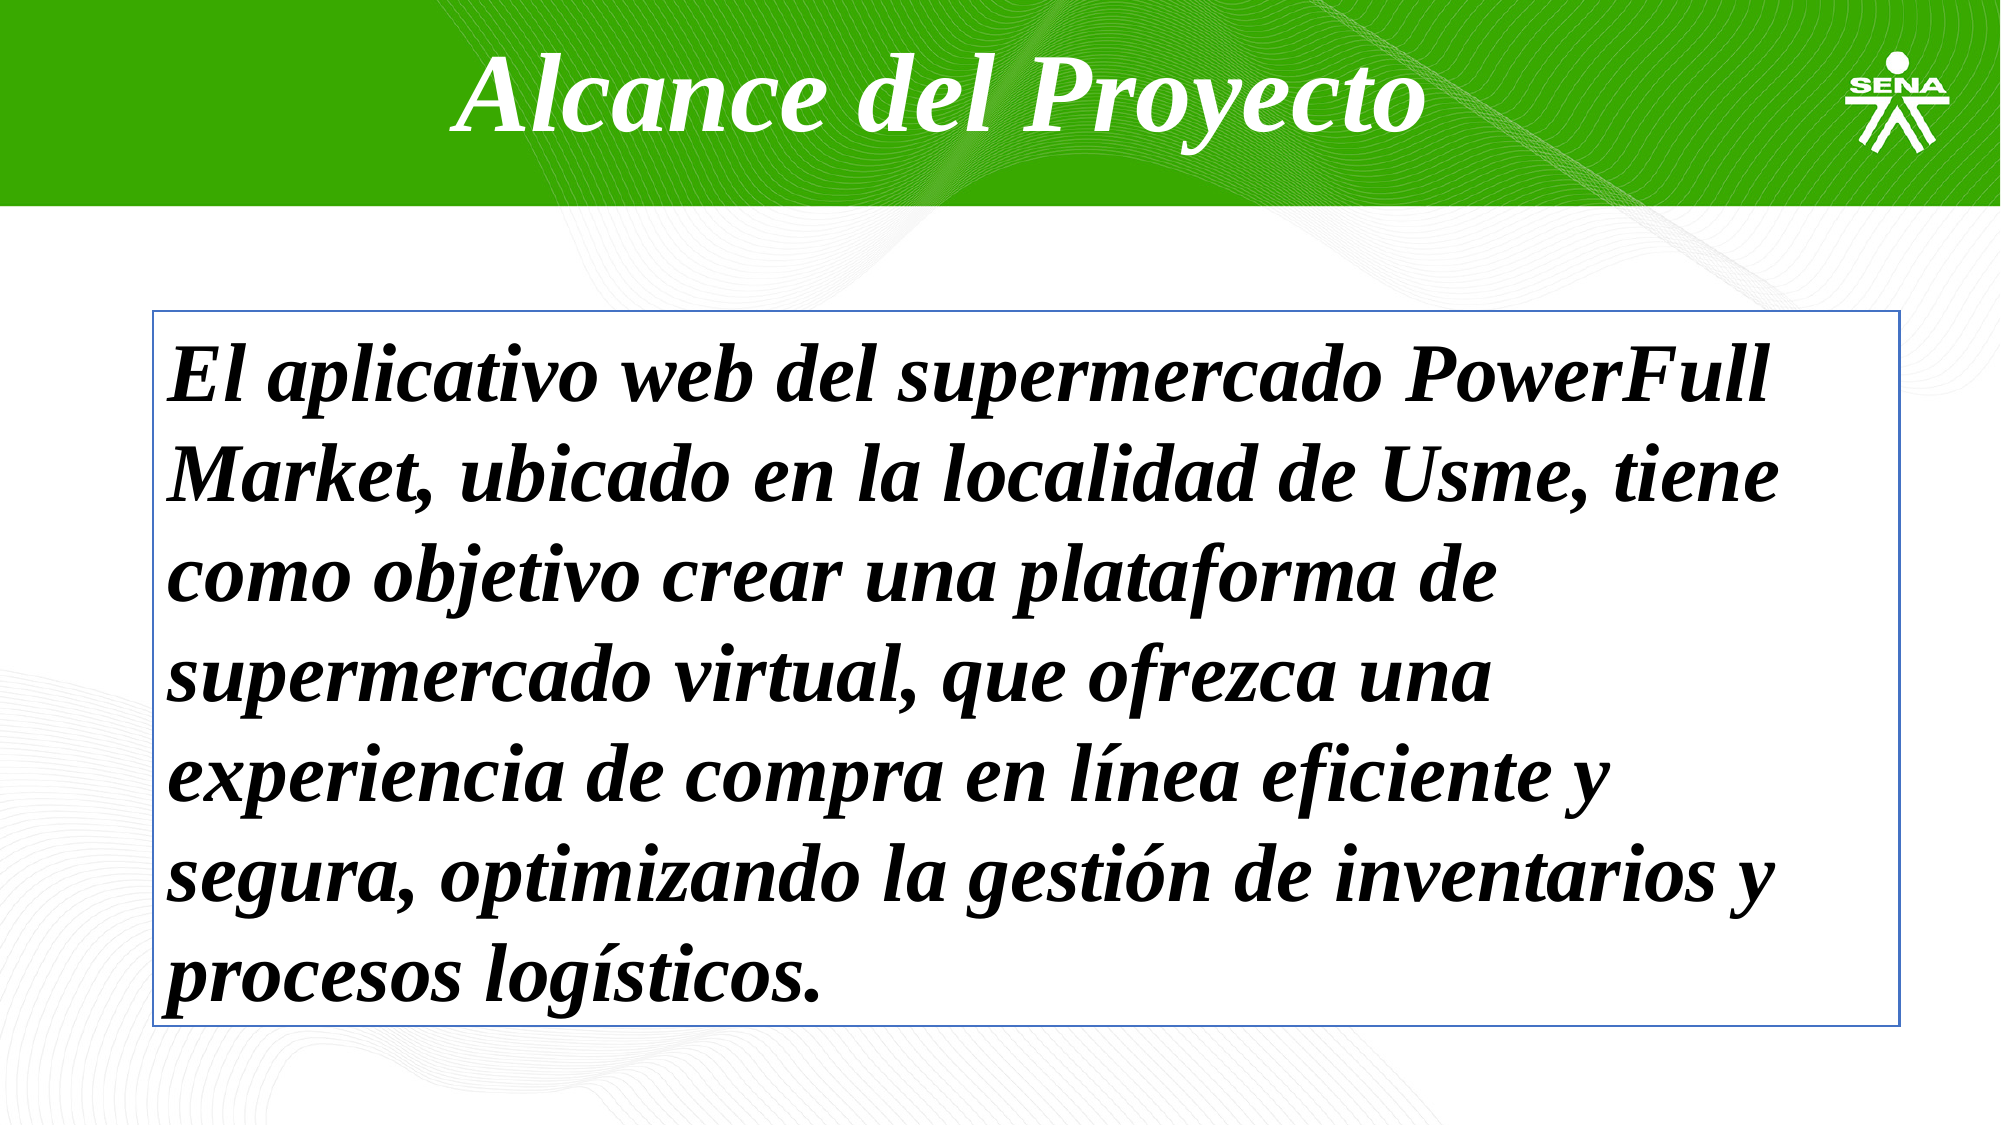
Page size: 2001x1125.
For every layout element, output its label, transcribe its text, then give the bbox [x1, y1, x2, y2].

picture [0, 0, 2001, 1125]
text_box [500, 528, 1500, 590]
text_box El aplicativo web del supermercado PowerFull Market, ubicado en la localidad de Usme, tiene como objetivo crear una plataforma de supermercado virtual, que ofrezca una experiencia de compra en línea eficiente y segura, optimizando la gestión de inventarios y procesos logísticos. [152, 310, 1901, 1027]
text_box Alcance del Proyecto [440, 27, 2000, 114]
